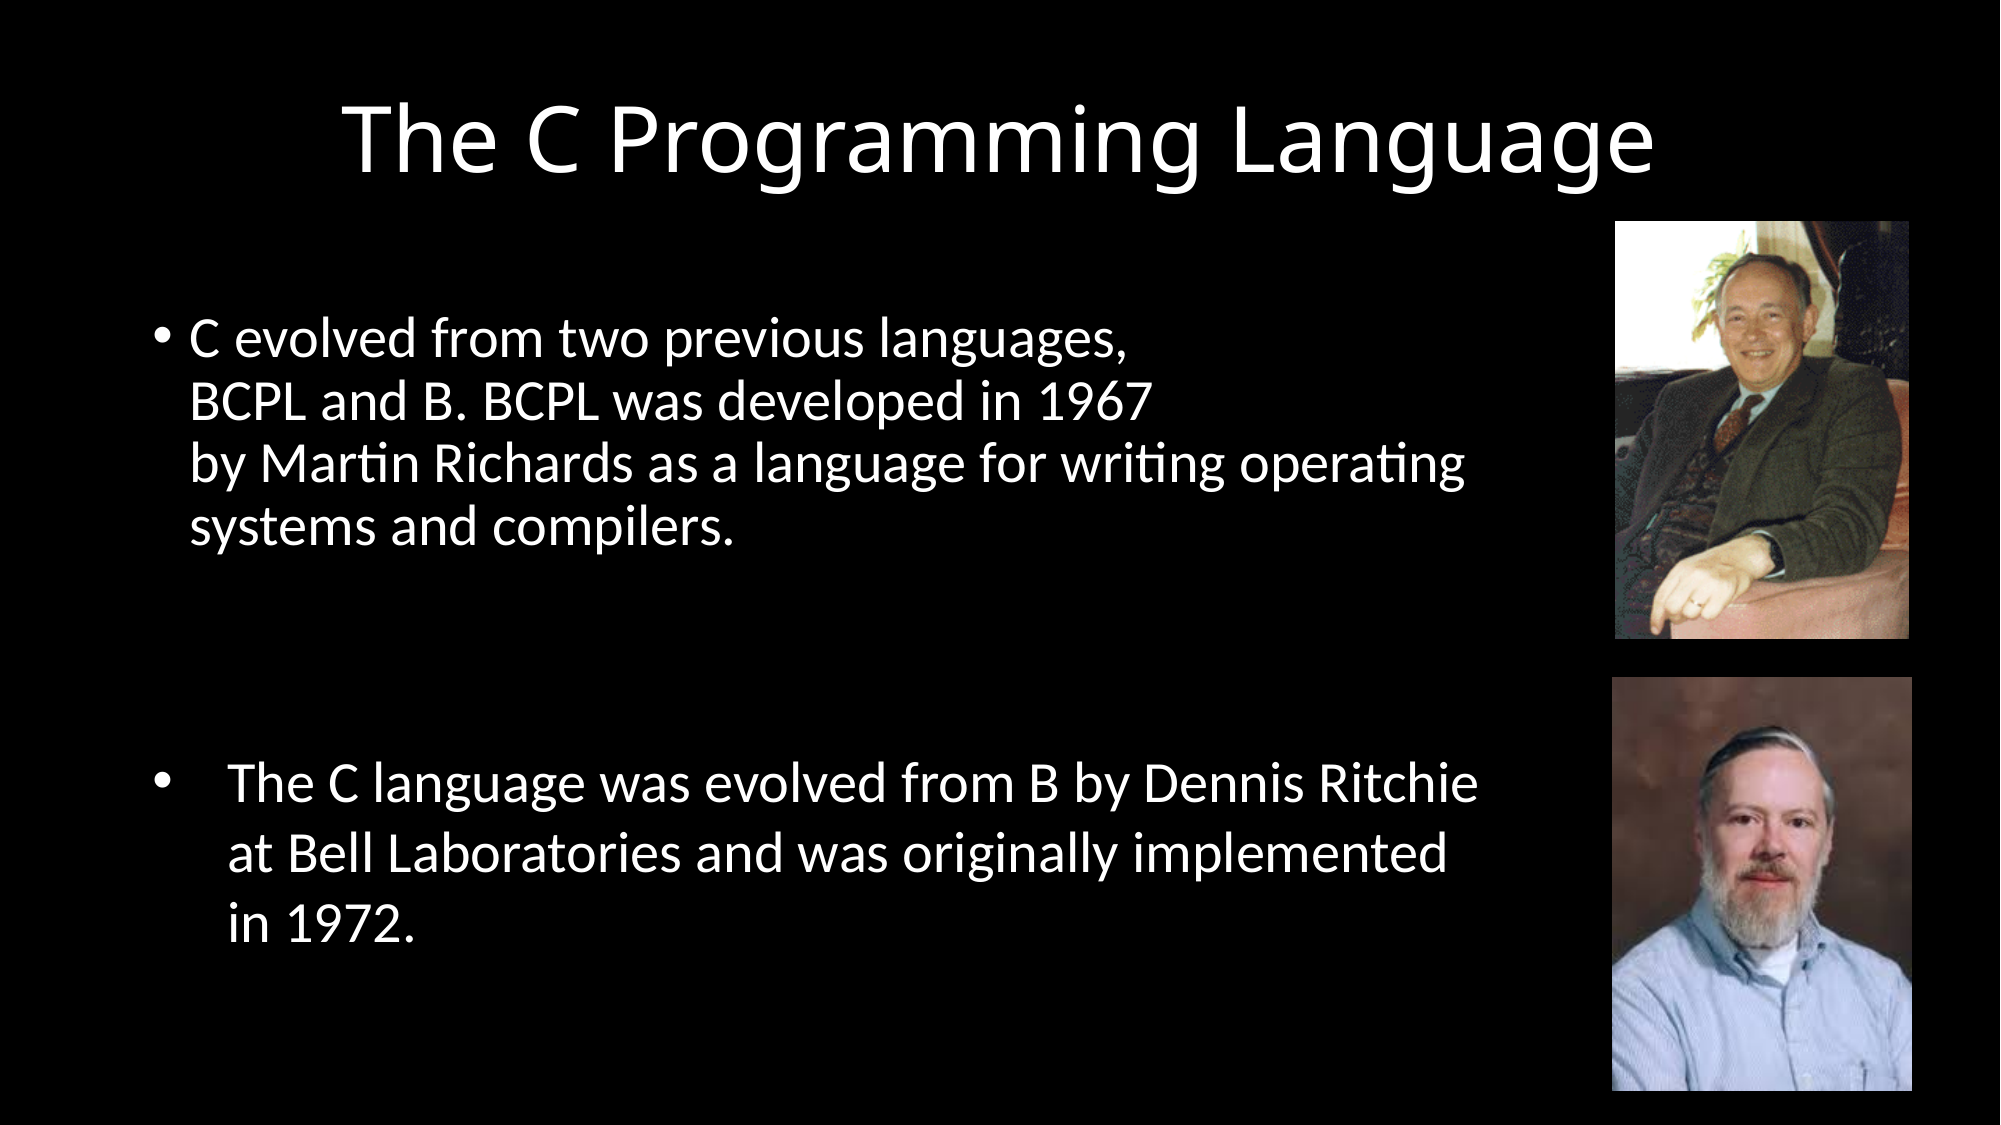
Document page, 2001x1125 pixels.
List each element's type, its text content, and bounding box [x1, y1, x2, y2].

picture [1612, 677, 1912, 1092]
title The C Programming Language [137, 33, 1863, 252]
picture [1615, 221, 1909, 639]
list C evolved from two previous languages, BCPL and B. BCPL was developed in 1967 by Martin Richards as a language for writing operating systems and compilers. [137, 299, 1863, 1014]
text_box The C language was evolved from B by Dennis Ritchie at Bell Laboratories and was originally implemented in 1972. [137, 737, 1514, 962]
